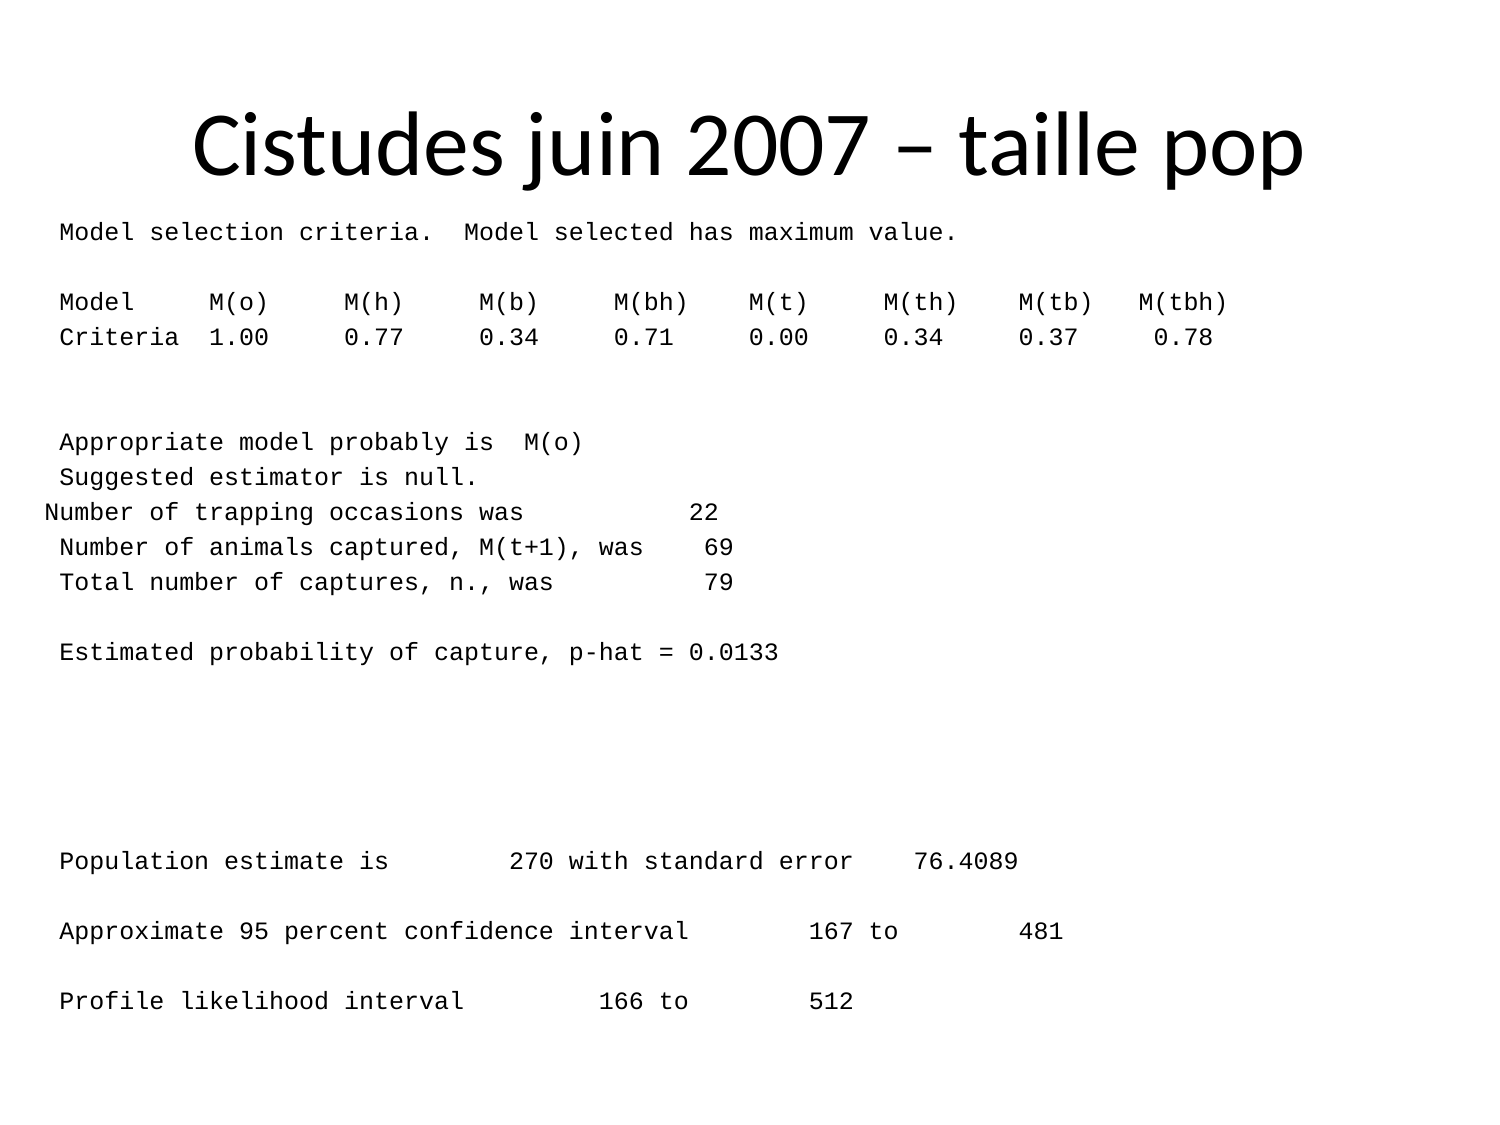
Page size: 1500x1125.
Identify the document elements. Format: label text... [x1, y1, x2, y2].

title Cistudes juin 2007 – taille pop [75, 45, 1425, 208]
list Model selection criteria. Model selected has maximum value. Model M(o) M(h) M(b) M(bh) M(t) M(th) M(tb) M(tbh) Criteria 1.00 0.77 0.34 0.71 0.00 0.34 0.37 0.78 Appropriate model probably is M(o) Suggested estimator is null. Number of trapping occasions was 22 Number of animals captured, M(t+1), was 69 Total number of captures, n., was 79 Estimated probability of capture, p-hat = 0.0133 Population estimate is 270 with standard error 76.4089 Approximate 95 percent confidence interval 167 to 481 Profile likelihood interval 166 to 512 [29, 208, 1500, 1005]
